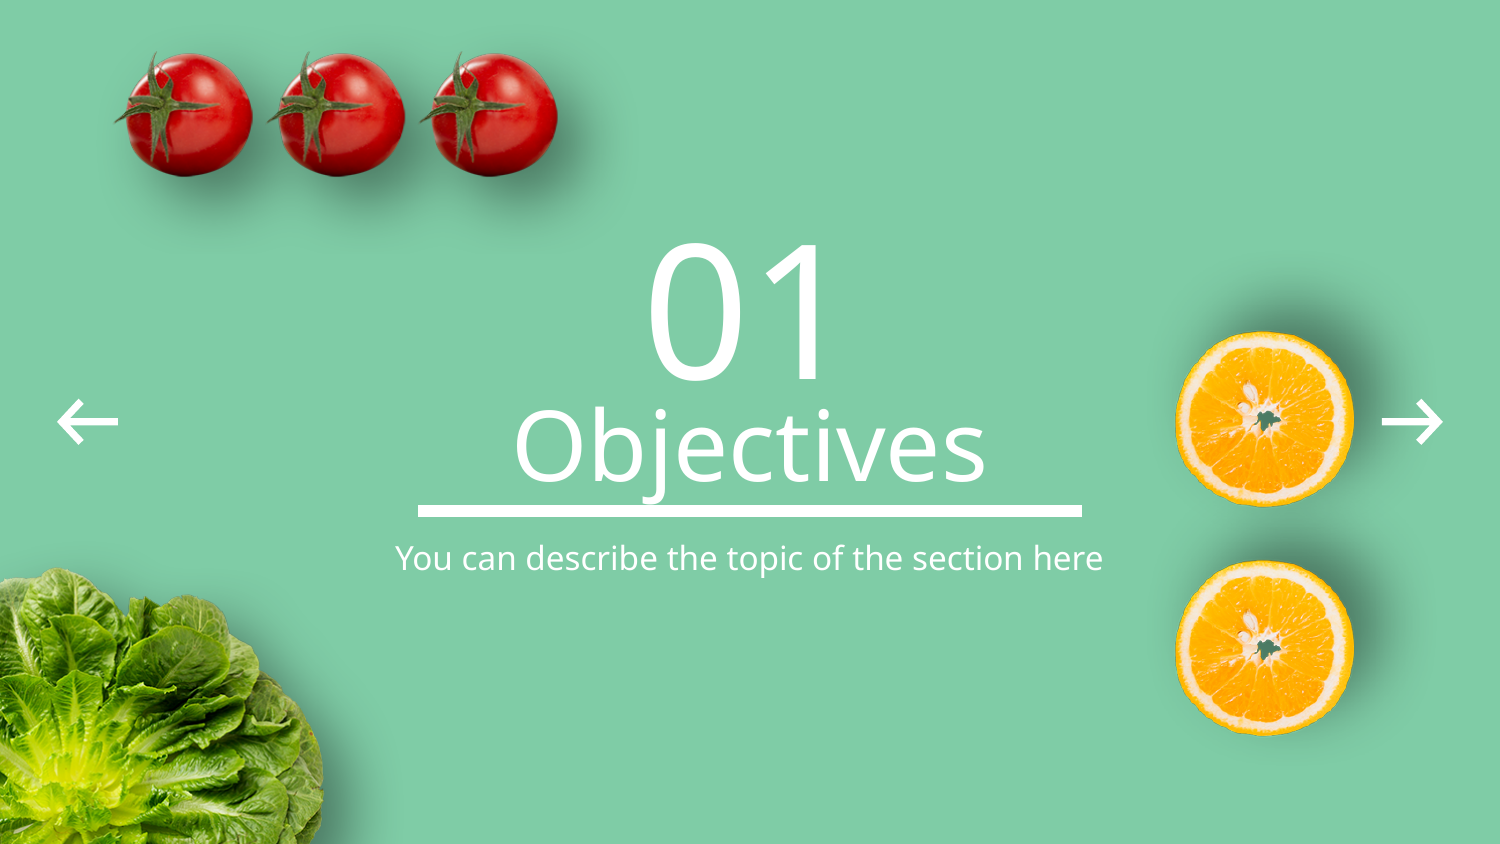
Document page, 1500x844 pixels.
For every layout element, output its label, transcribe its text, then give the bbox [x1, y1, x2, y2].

picture [946, 198, 1500, 840]
text_box [69, 398, 84, 408]
title Objectives [392, 373, 941, 505]
picture [0, 0, 689, 254]
picture [0, 409, 469, 844]
title 01 [491, 235, 1009, 374]
subtitle You can describe the topic of the section here [473, 520, 941, 603]
